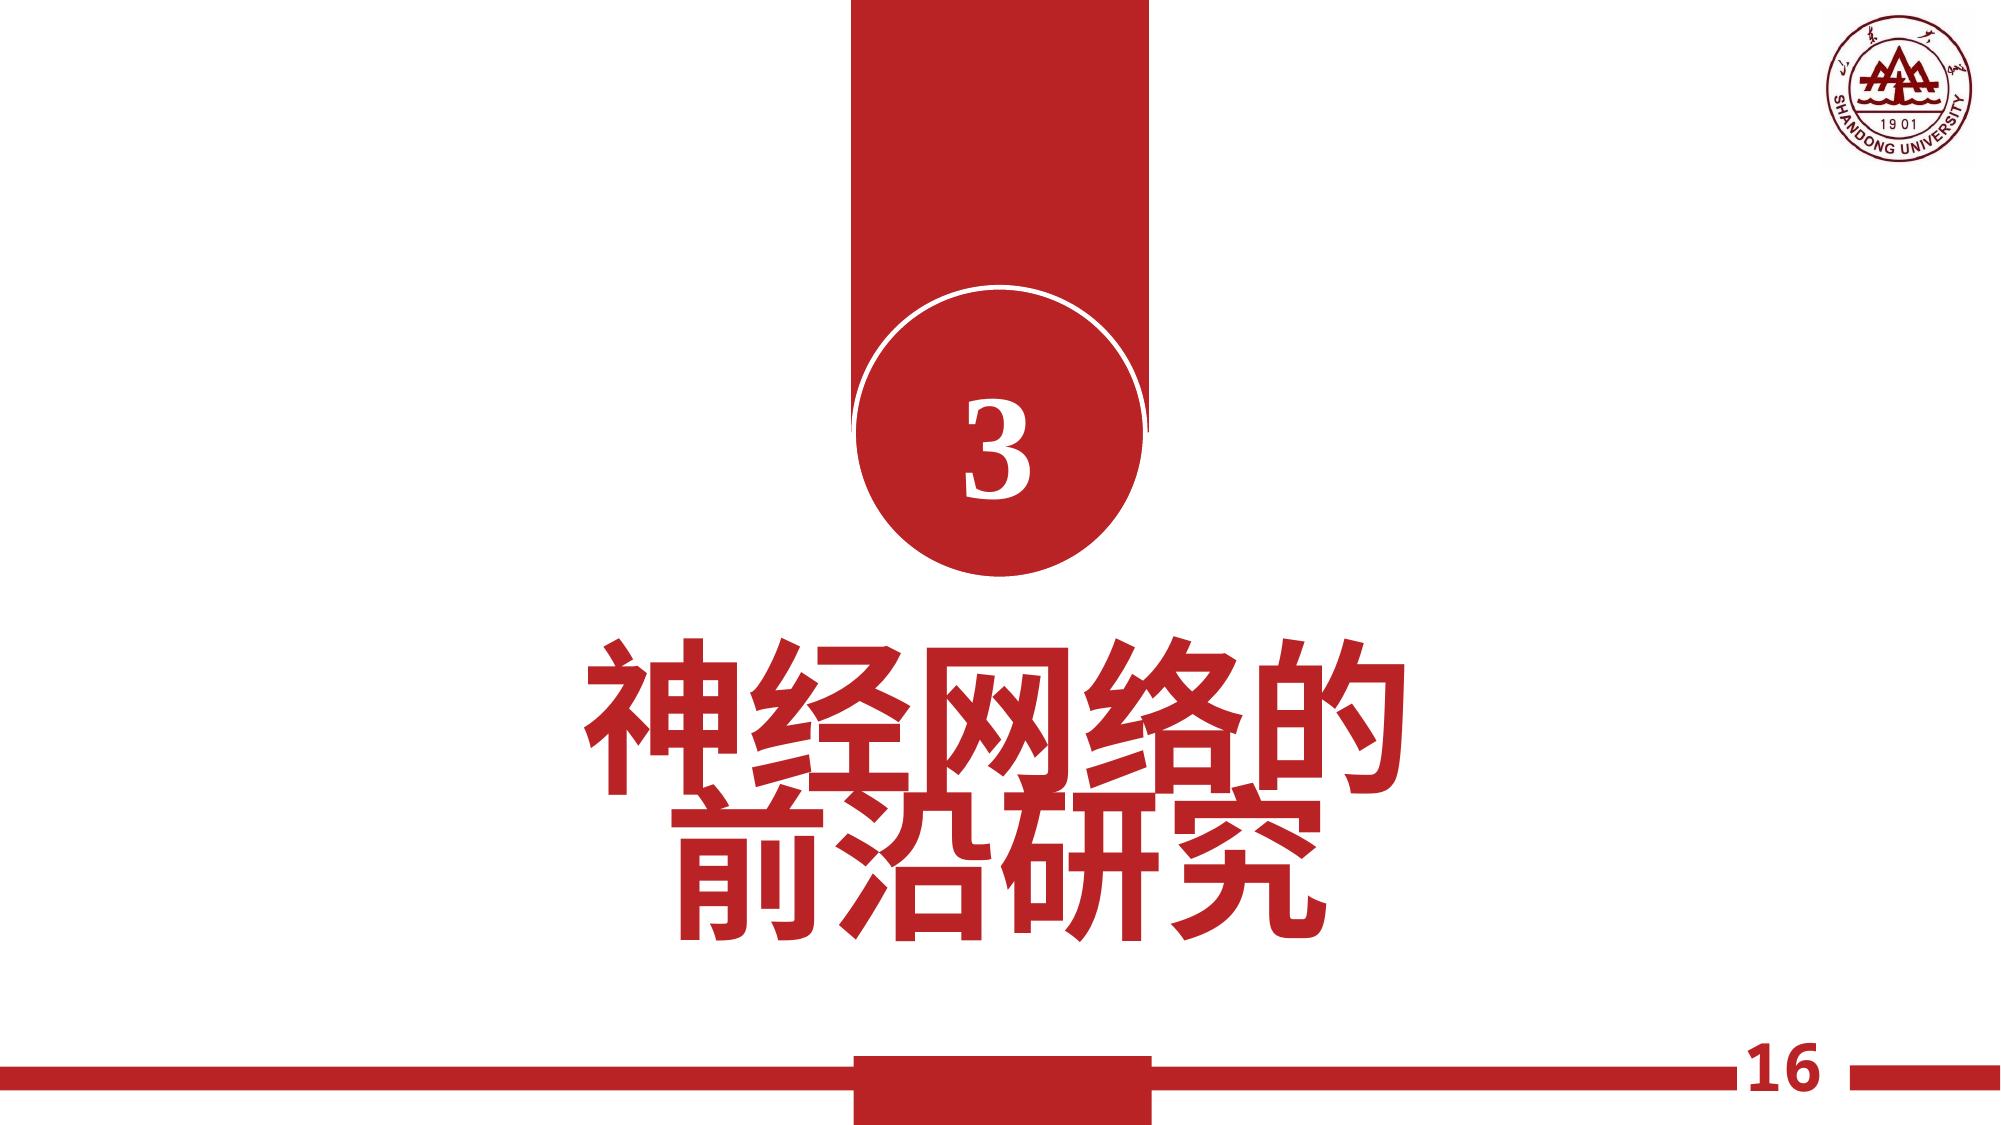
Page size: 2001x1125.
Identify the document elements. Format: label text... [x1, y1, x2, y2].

text_box [851, 347, 879, 520]
text_box [1117, 343, 1148, 523]
text_box [849, 0, 1151, 434]
text_box [884, 285, 1115, 340]
text_box [851, 1054, 1154, 1125]
picture [1820, 9, 1977, 167]
text_box 3 [879, 340, 1117, 536]
text_box 神经网络的前沿研究 [528, 660, 1468, 967]
text_box [893, 536, 1106, 582]
